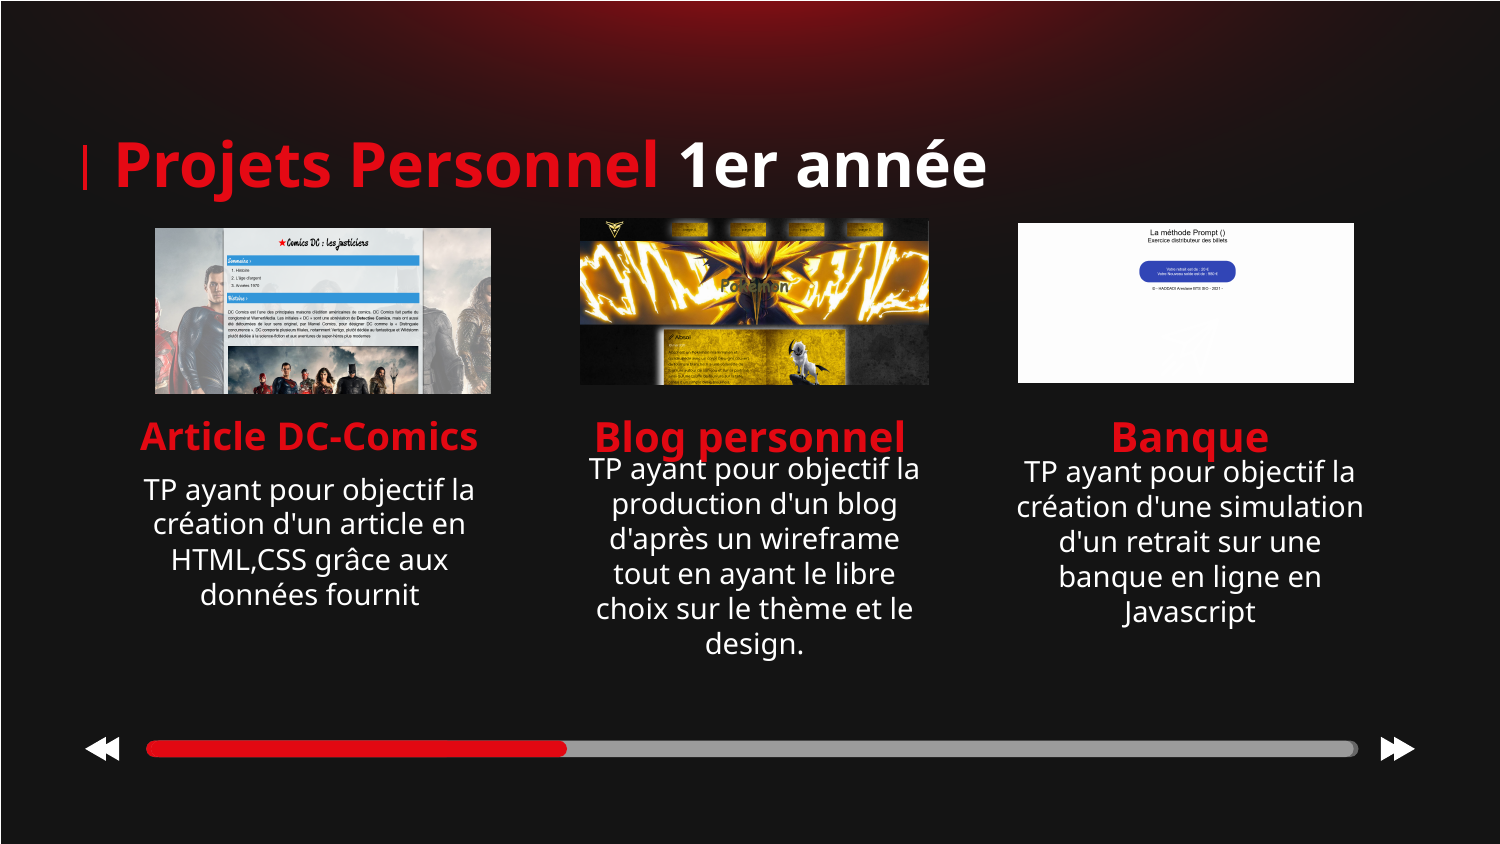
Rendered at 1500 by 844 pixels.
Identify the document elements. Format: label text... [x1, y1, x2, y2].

title Projets Personnel 1er année [98, 115, 1382, 210]
text_box [1394, 736, 1415, 761]
text_box [106, 736, 120, 761]
subtitle TP ayant pour objectif la création d'un article en HTML,CSS grâce aux données fournit [118, 465, 502, 617]
subtitle TP ayant pour objectif la création d'une simulation d'un retrait sur une banque en ligne en Javascript [998, 465, 1382, 617]
title Banque [998, 392, 1382, 465]
subtitle TP ayant pour objectif la production d'un blog d'après un wireframe tout en ayant le libre choix sur le thème et le design. [563, 480, 947, 631]
text_box [85, 736, 106, 761]
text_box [150, 740, 1359, 758]
text_box [1380, 736, 1394, 761]
title Article DC-Comics [118, 392, 502, 465]
title Blog personnel [558, 392, 942, 479]
picture [2, 2, 1500, 844]
